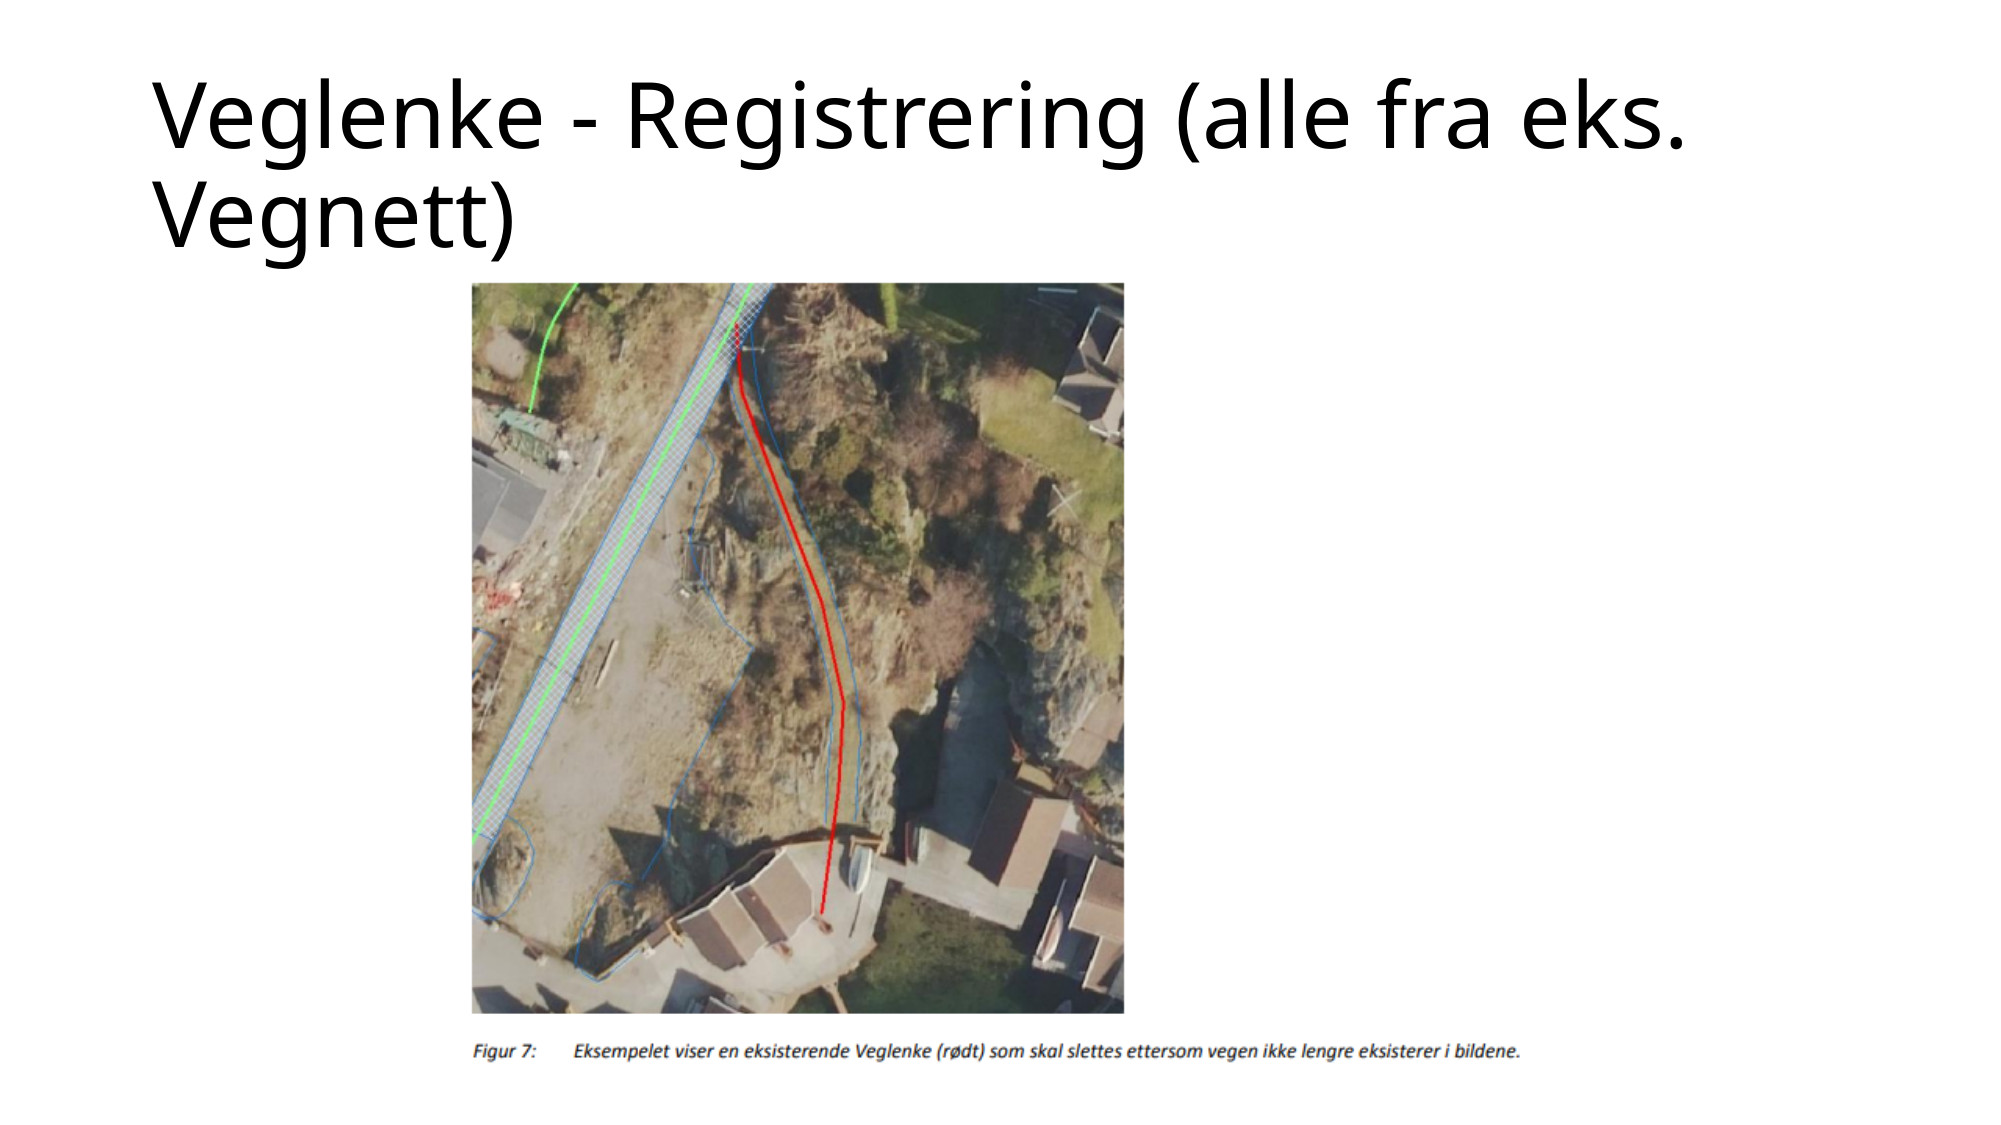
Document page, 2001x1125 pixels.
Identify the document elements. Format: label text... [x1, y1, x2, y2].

picture [466, 277, 1534, 1075]
title Veglenke - Registrering (alle fra eks. Vegnett) [137, 59, 1863, 278]
